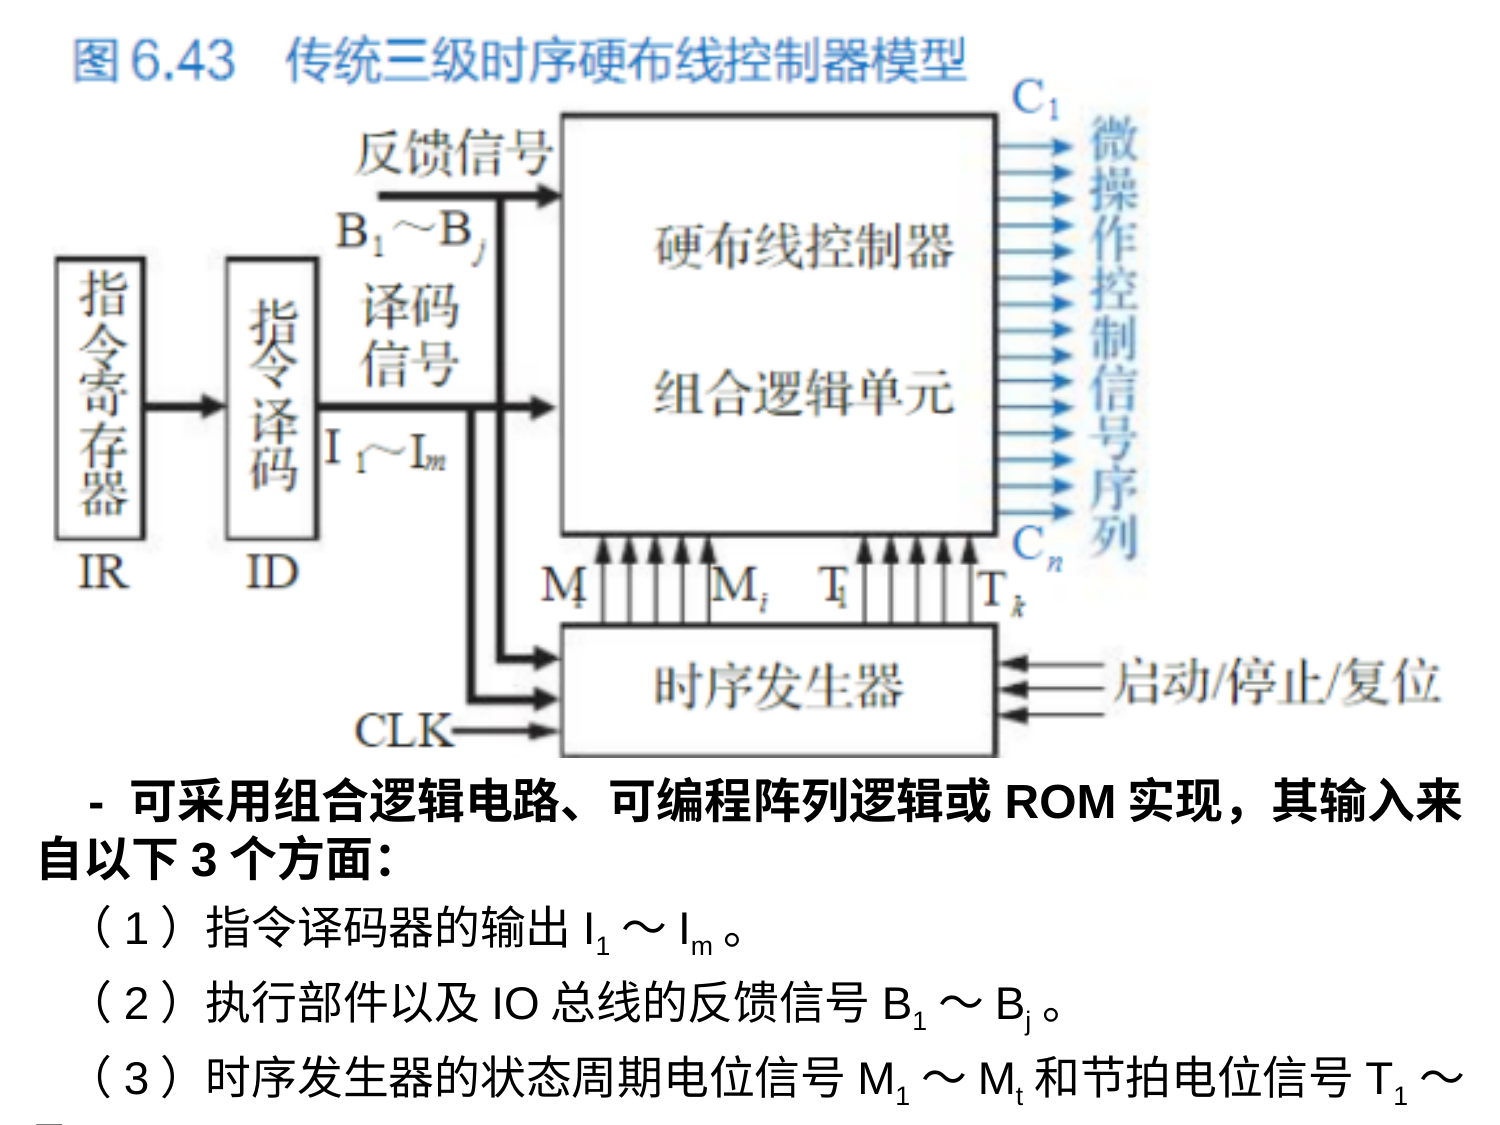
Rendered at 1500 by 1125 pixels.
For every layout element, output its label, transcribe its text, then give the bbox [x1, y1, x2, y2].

picture [52, 24, 1449, 758]
text_box - 可采用组合逻辑电路、可编程阵列逻辑或ROM实现，其输入来自以下3个方面： （1）指令译码器的输出I1～Im。 （2）执行部件以及IO总线的反馈信号B1～Bj。 （3）时序发生器的状态周期电位信号M1～Mt和节拍电位信号T1～Tk。 [20, 763, 1483, 1096]
